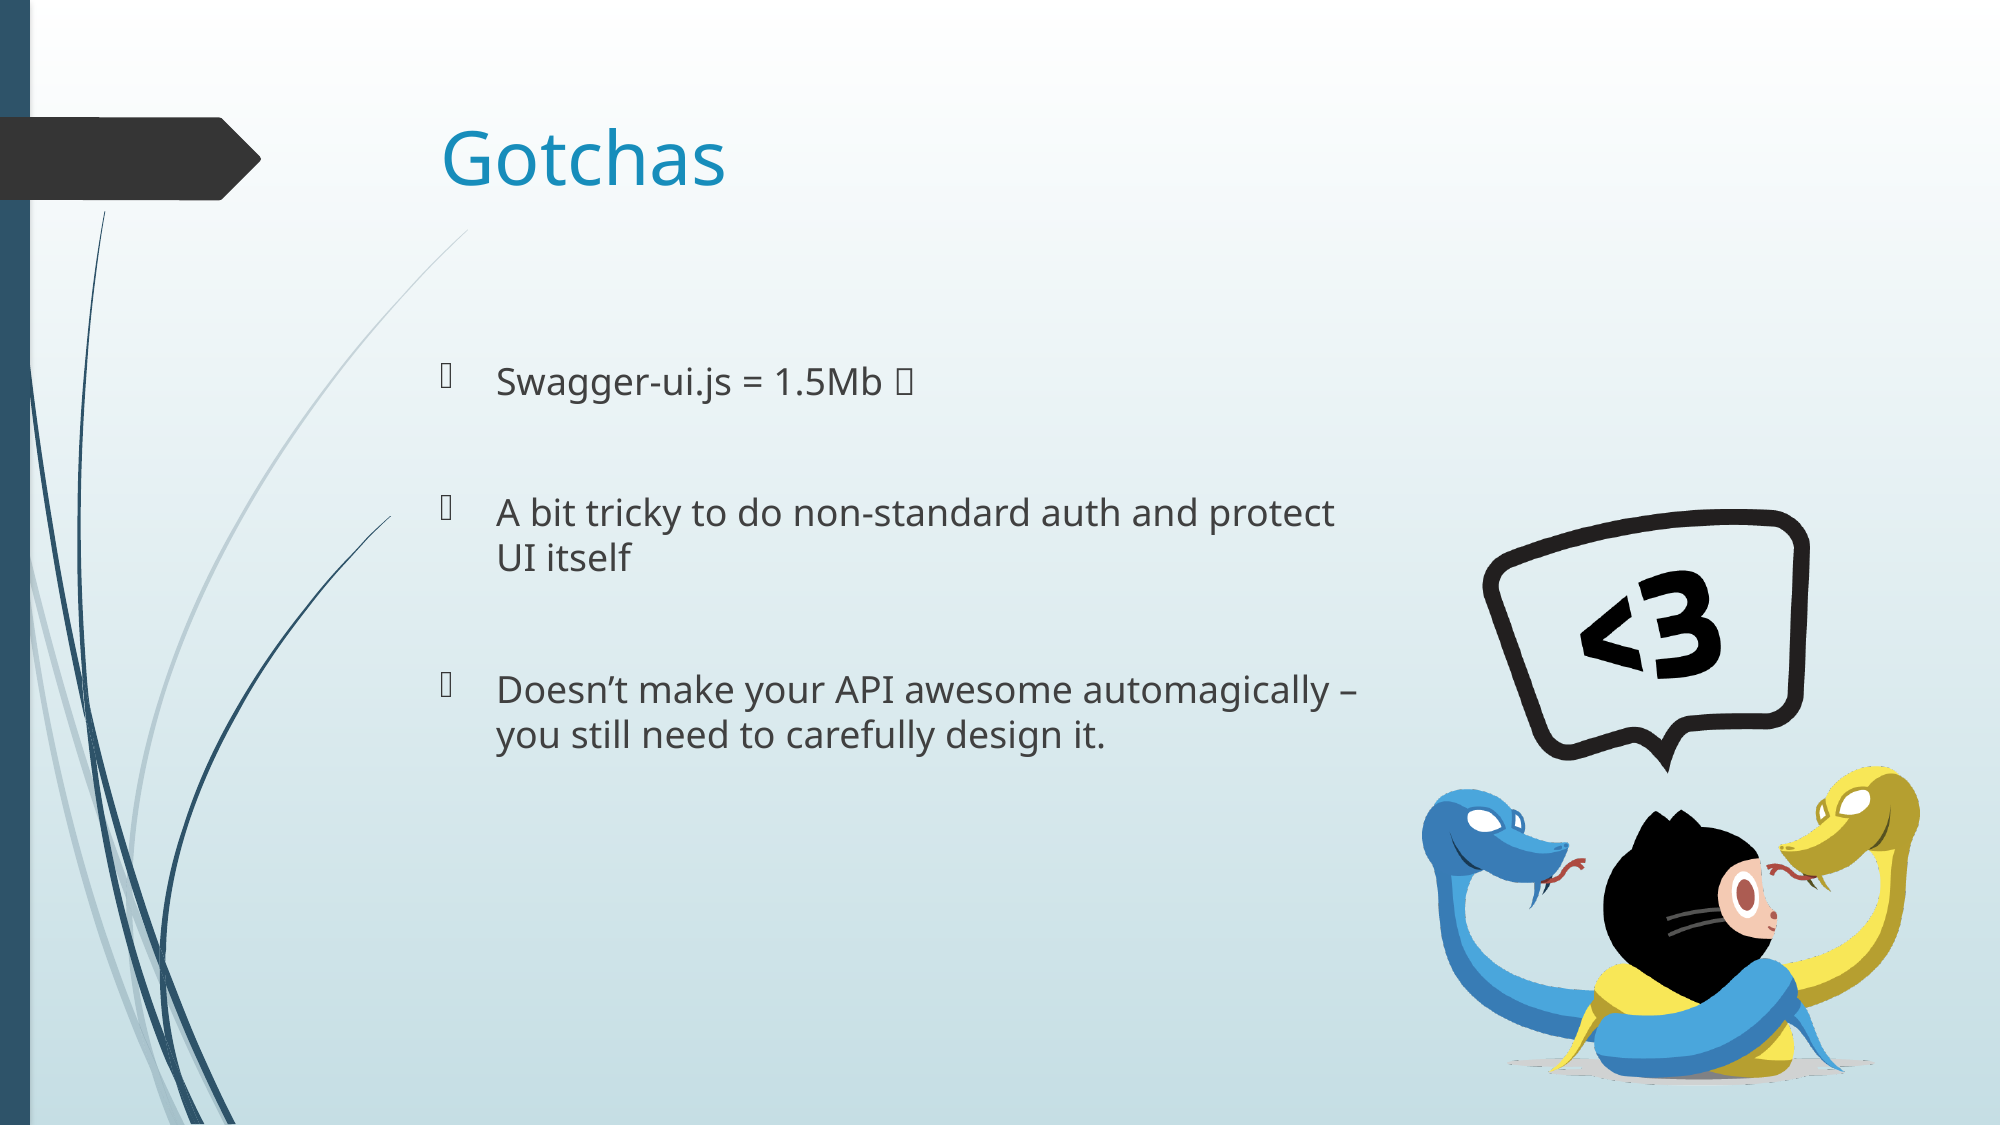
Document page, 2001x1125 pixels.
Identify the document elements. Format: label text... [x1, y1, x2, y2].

list Swagger-ui.js = 1.5Mb  A bit tricky to do non-standard auth and protect UI itself Doesn’t make your API awesome automagically – you still need to carefully design it. [424, 350, 1398, 970]
picture [1382, 508, 1960, 1086]
title Gotchas [425, 102, 1888, 313]
